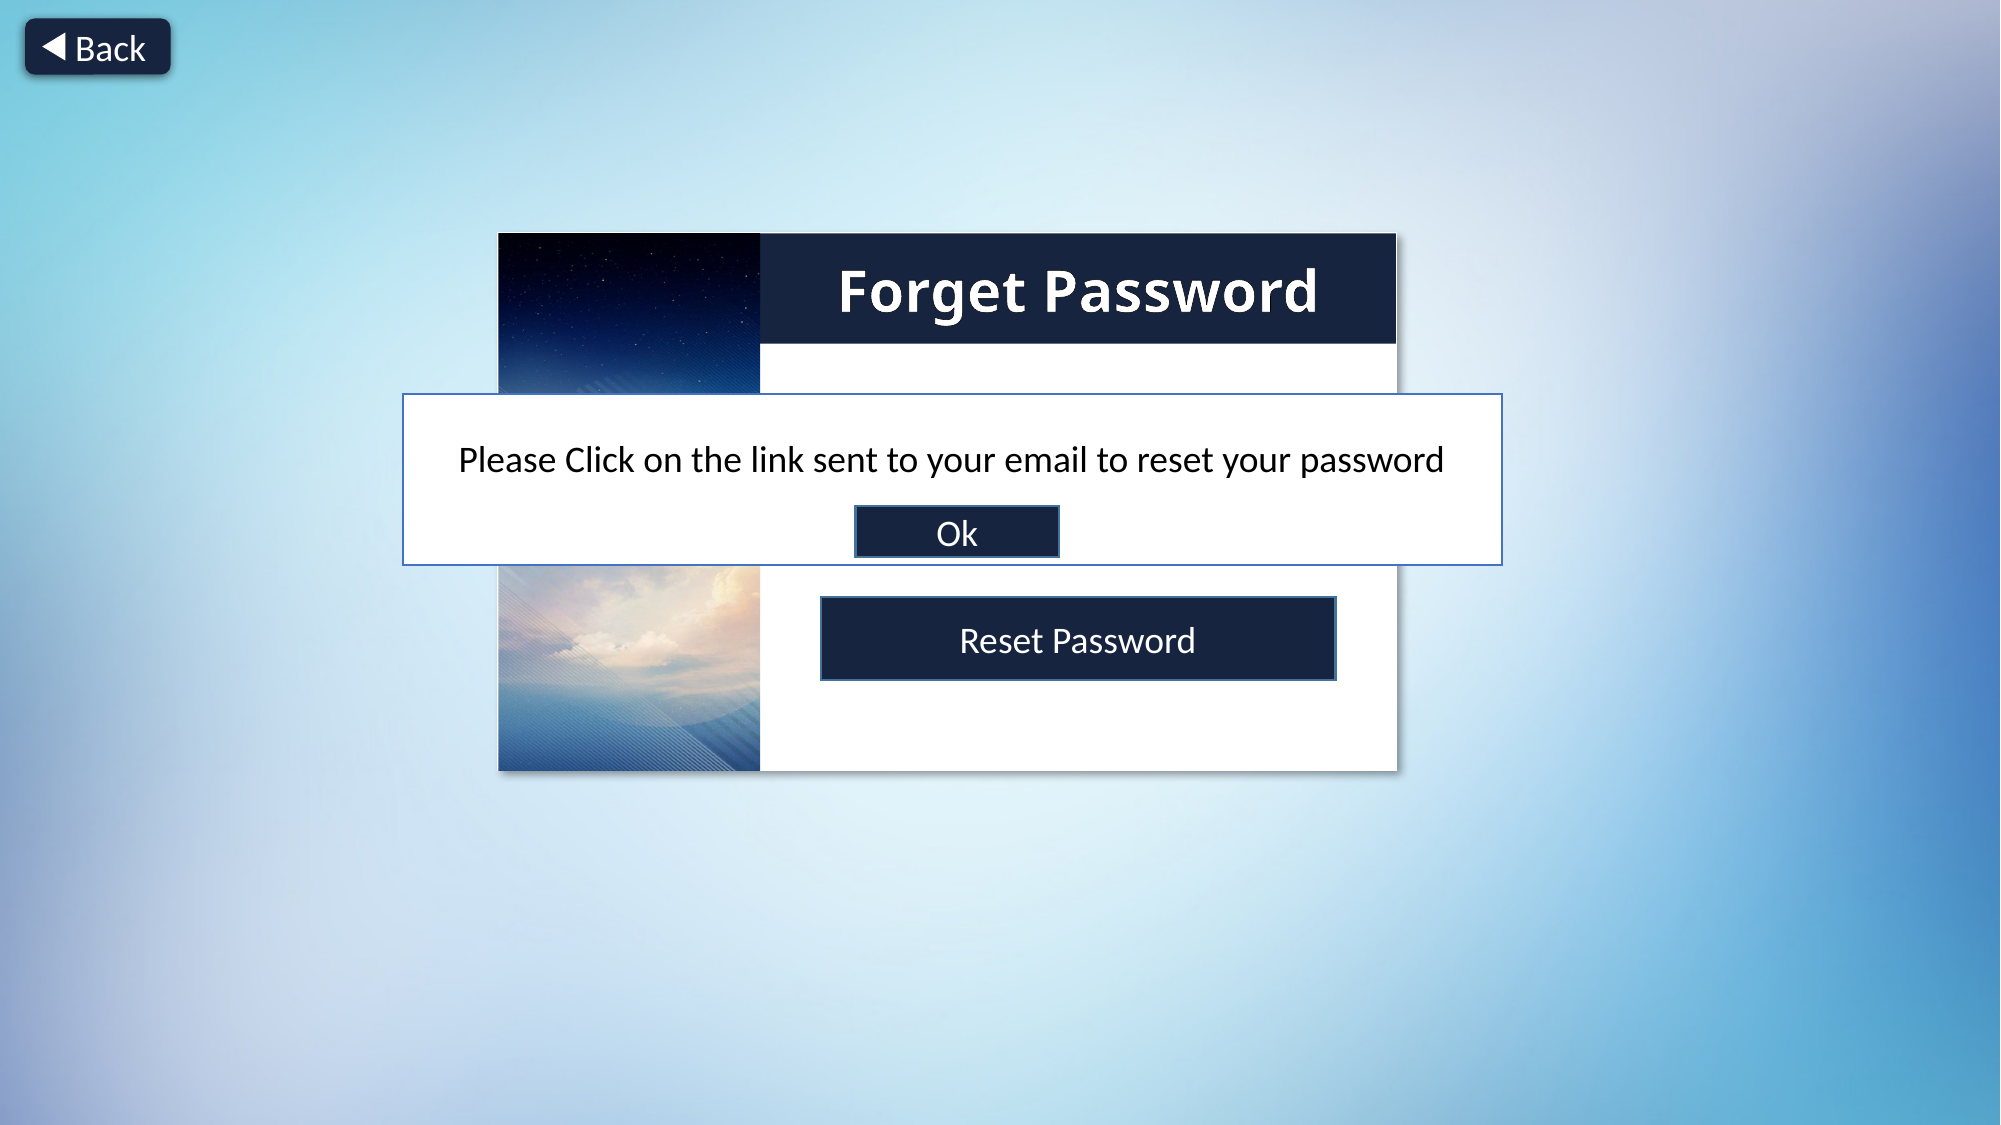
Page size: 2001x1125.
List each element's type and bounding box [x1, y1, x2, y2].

picture [0, 0, 2000, 1125]
text_box [403, 394, 1502, 566]
